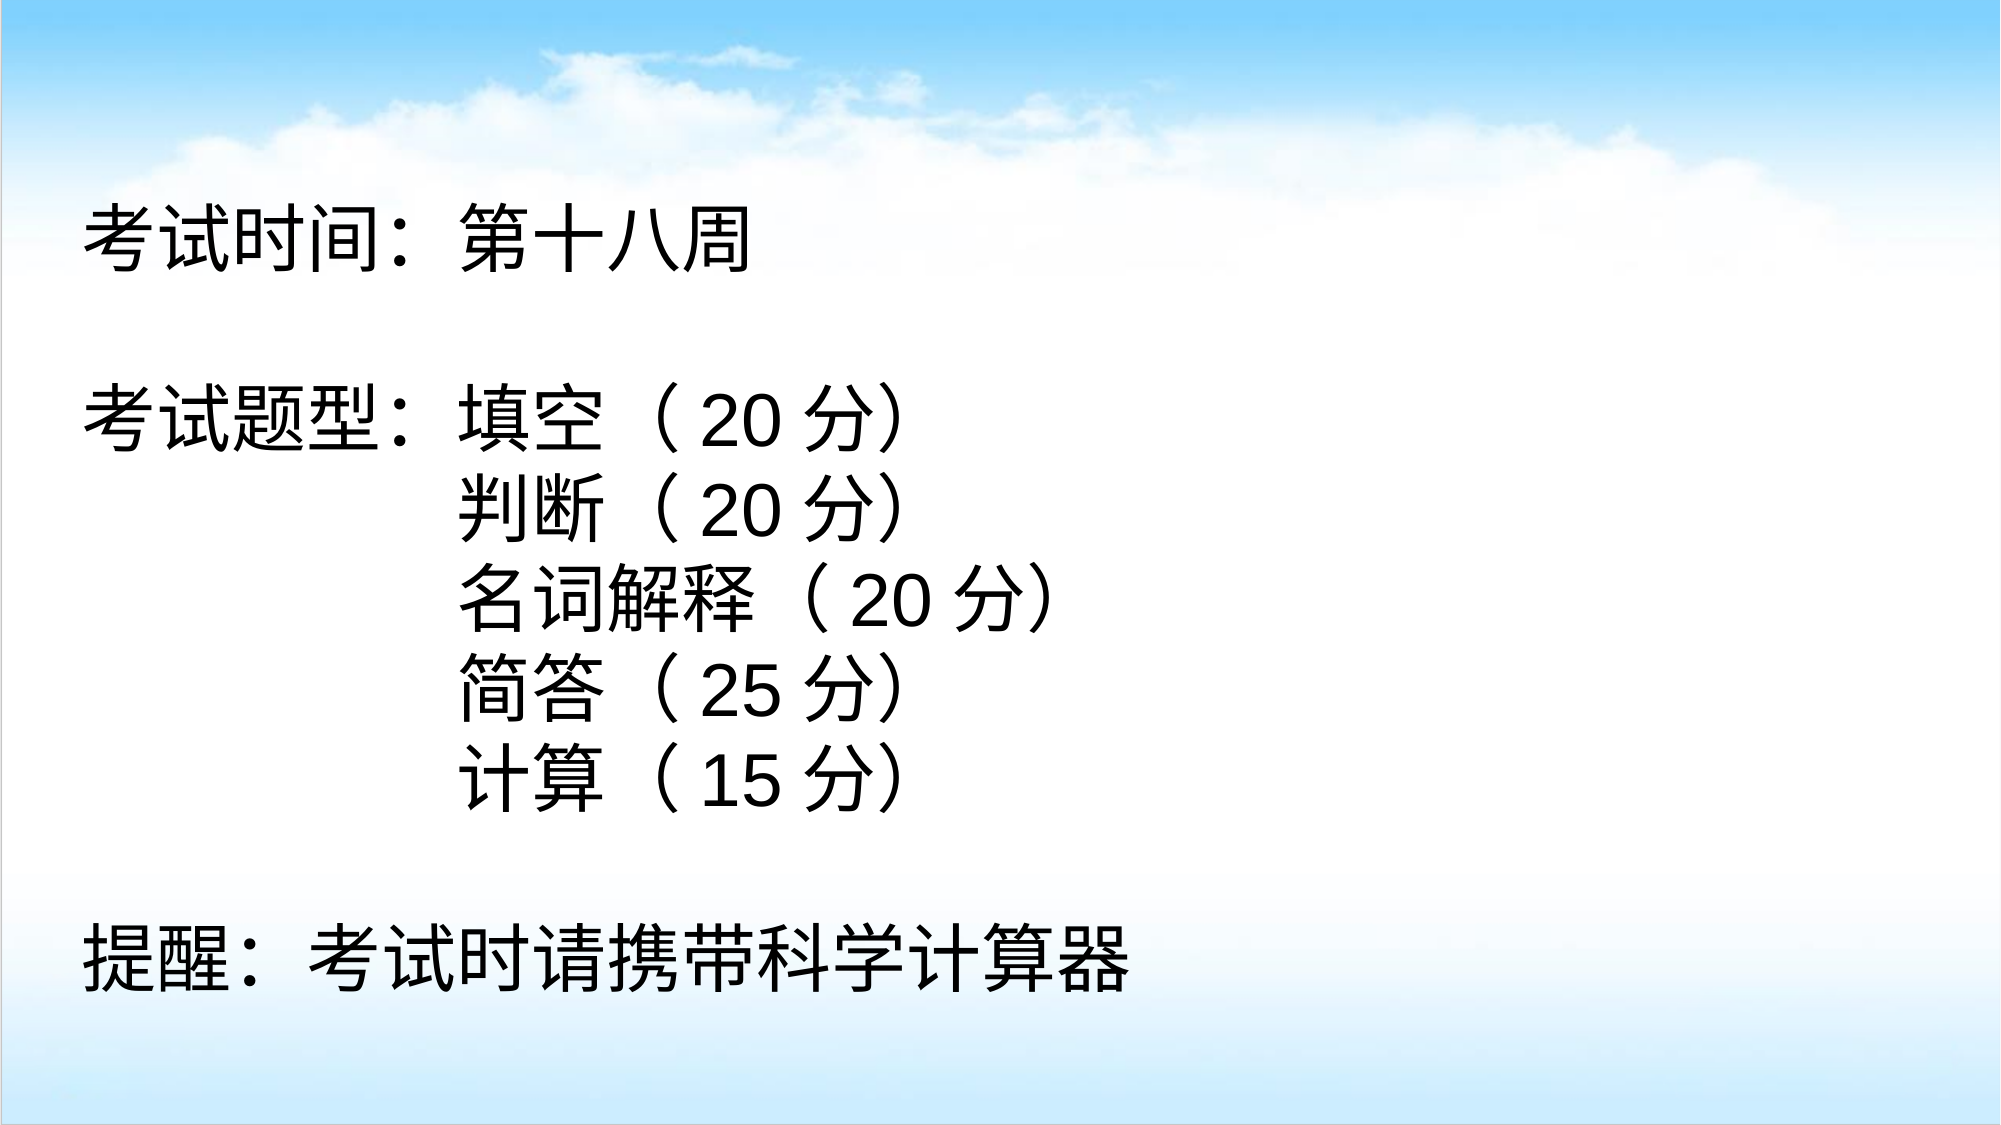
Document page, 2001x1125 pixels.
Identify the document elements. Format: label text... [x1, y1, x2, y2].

picture [0, 0, 2001, 1125]
text_box 考试时间：第十八周 考试题型：填空（20分） 判断（20分） 名词解释（20分） 简答（25分） 计算（15分） 提醒：考试时请携带科学计算器 [66, 184, 1931, 1010]
